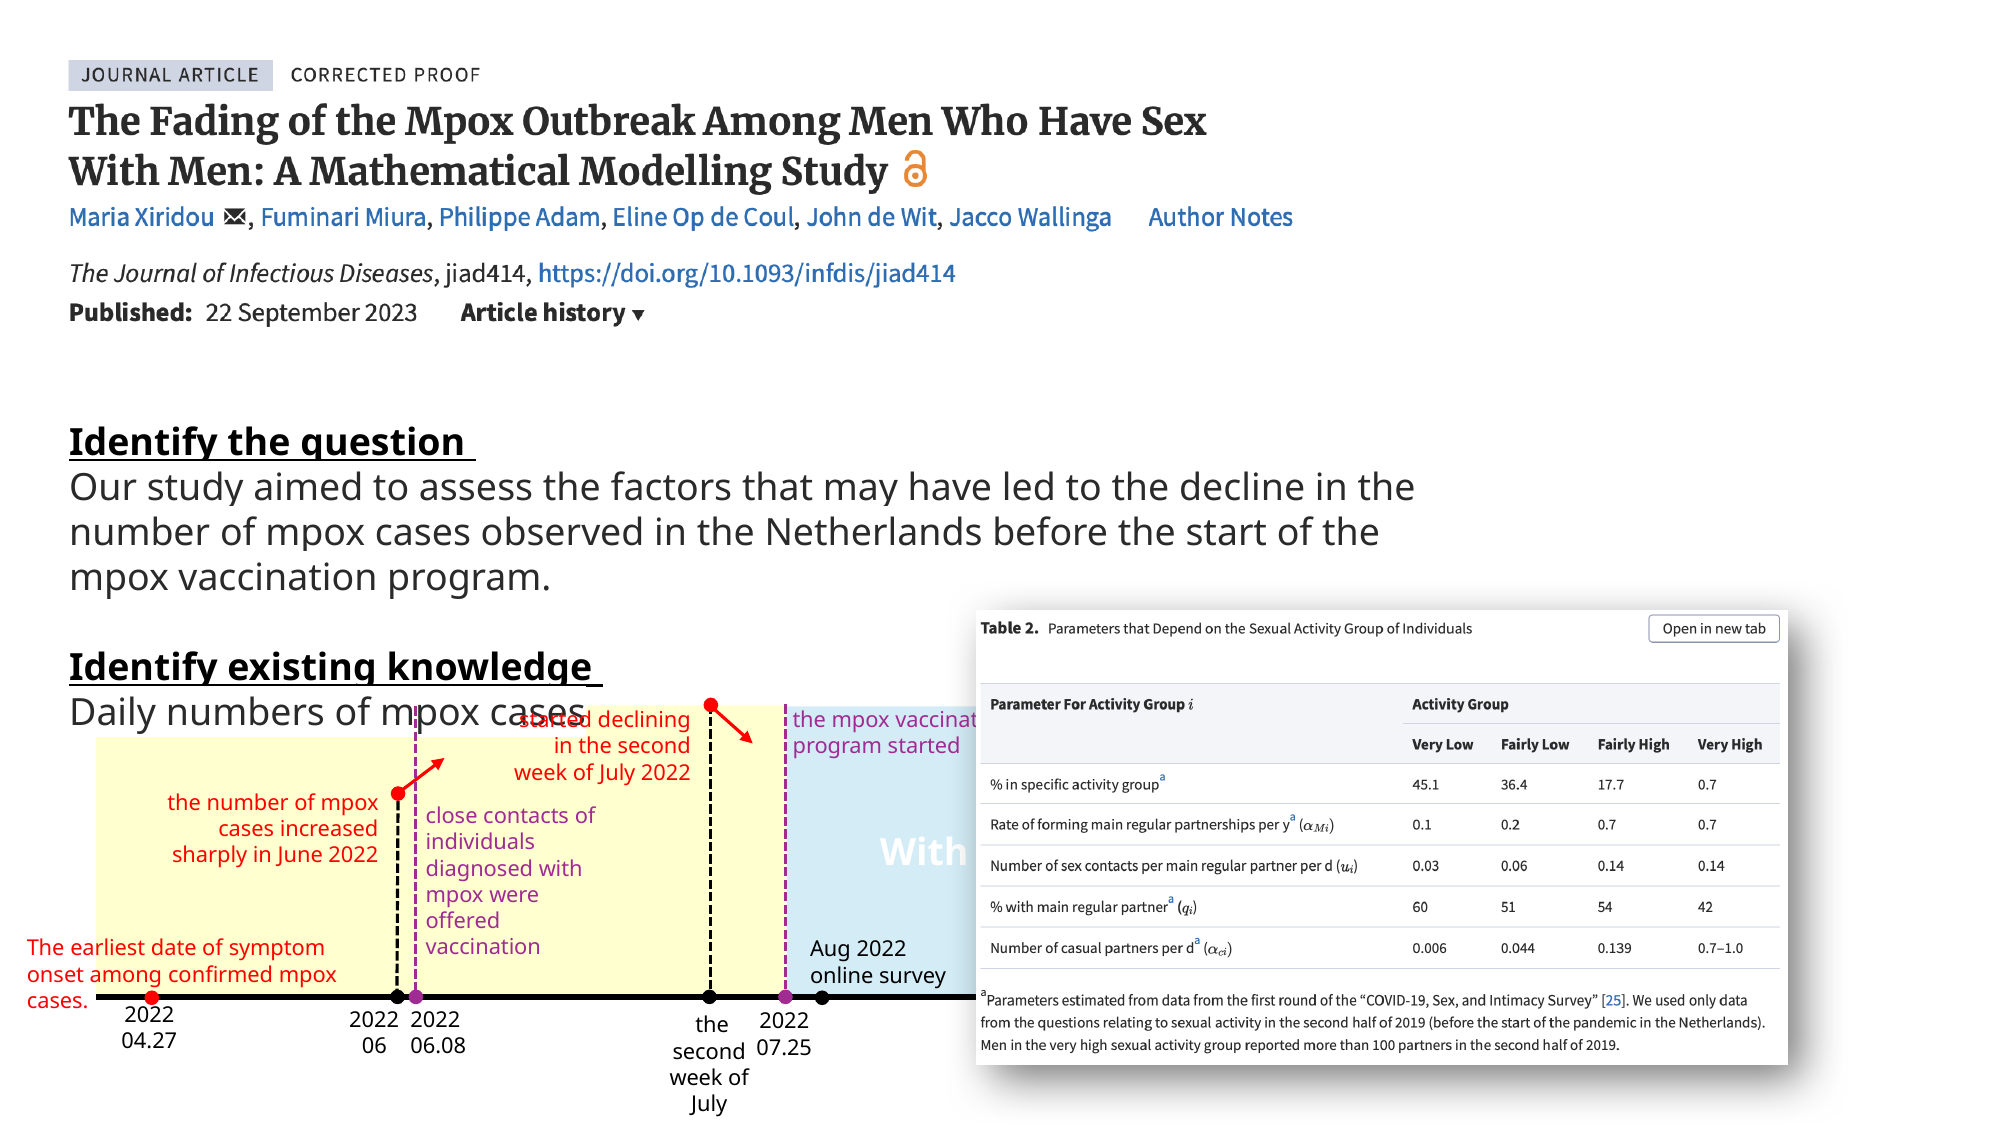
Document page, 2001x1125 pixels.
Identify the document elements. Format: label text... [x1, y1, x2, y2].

text_box [417, 988, 425, 996]
text_box With / Without 2022 vaccine [787, 766, 958, 994]
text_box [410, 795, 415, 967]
text_box the mpox vaccination program started [777, 698, 958, 766]
text_box [700, 998, 719, 1003]
text_box [711, 741, 784, 994]
text_box 2022 06 [334, 998, 395, 1066]
text_box close contacts of individuals diagnosed with mpox were offered vaccination [417, 794, 622, 967]
text_box started declining in the second week of July 2022 [487, 698, 706, 792]
text_box [700, 988, 709, 996]
text_box [776, 988, 784, 996]
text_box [396, 757, 415, 795]
text_box the second week of July [640, 1003, 779, 1124]
text_box [94, 741, 415, 994]
text_box Aug 2022 online survey [795, 927, 958, 995]
text_box [388, 988, 396, 996]
text_box [394, 785, 407, 803]
text_box [417, 741, 709, 994]
text_box 2022 06.08 [395, 998, 481, 1066]
text_box 2022 07.25 [741, 999, 827, 1067]
text_box [786, 988, 795, 996]
text_box Identify the question Our study aimed to assess the factors that may have led to the decline in the number of mpox cases observed in the Netherlands before the start of the mpox vaccination program. Identify existing knowledge Daily numbers of mpox cases [54, 410, 1474, 741]
text_box The earliest date of symptom onset among confirmed mpox cases. [12, 926, 386, 1021]
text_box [708, 703, 754, 744]
text_box the number of mpox cases increased sharply in June 2022 [143, 780, 394, 875]
picture [53, 42, 1330, 349]
picture [975, 609, 1788, 1065]
text_box 2022 04.27 [106, 992, 192, 996]
text_box [705, 695, 720, 714]
text_box 2022 04.27 [106, 998, 192, 1060]
text_box [145, 988, 159, 992]
text_box [399, 988, 407, 996]
text_box [813, 998, 832, 1007]
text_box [417, 757, 445, 795]
text_box [711, 988, 719, 996]
text_box [407, 988, 415, 996]
